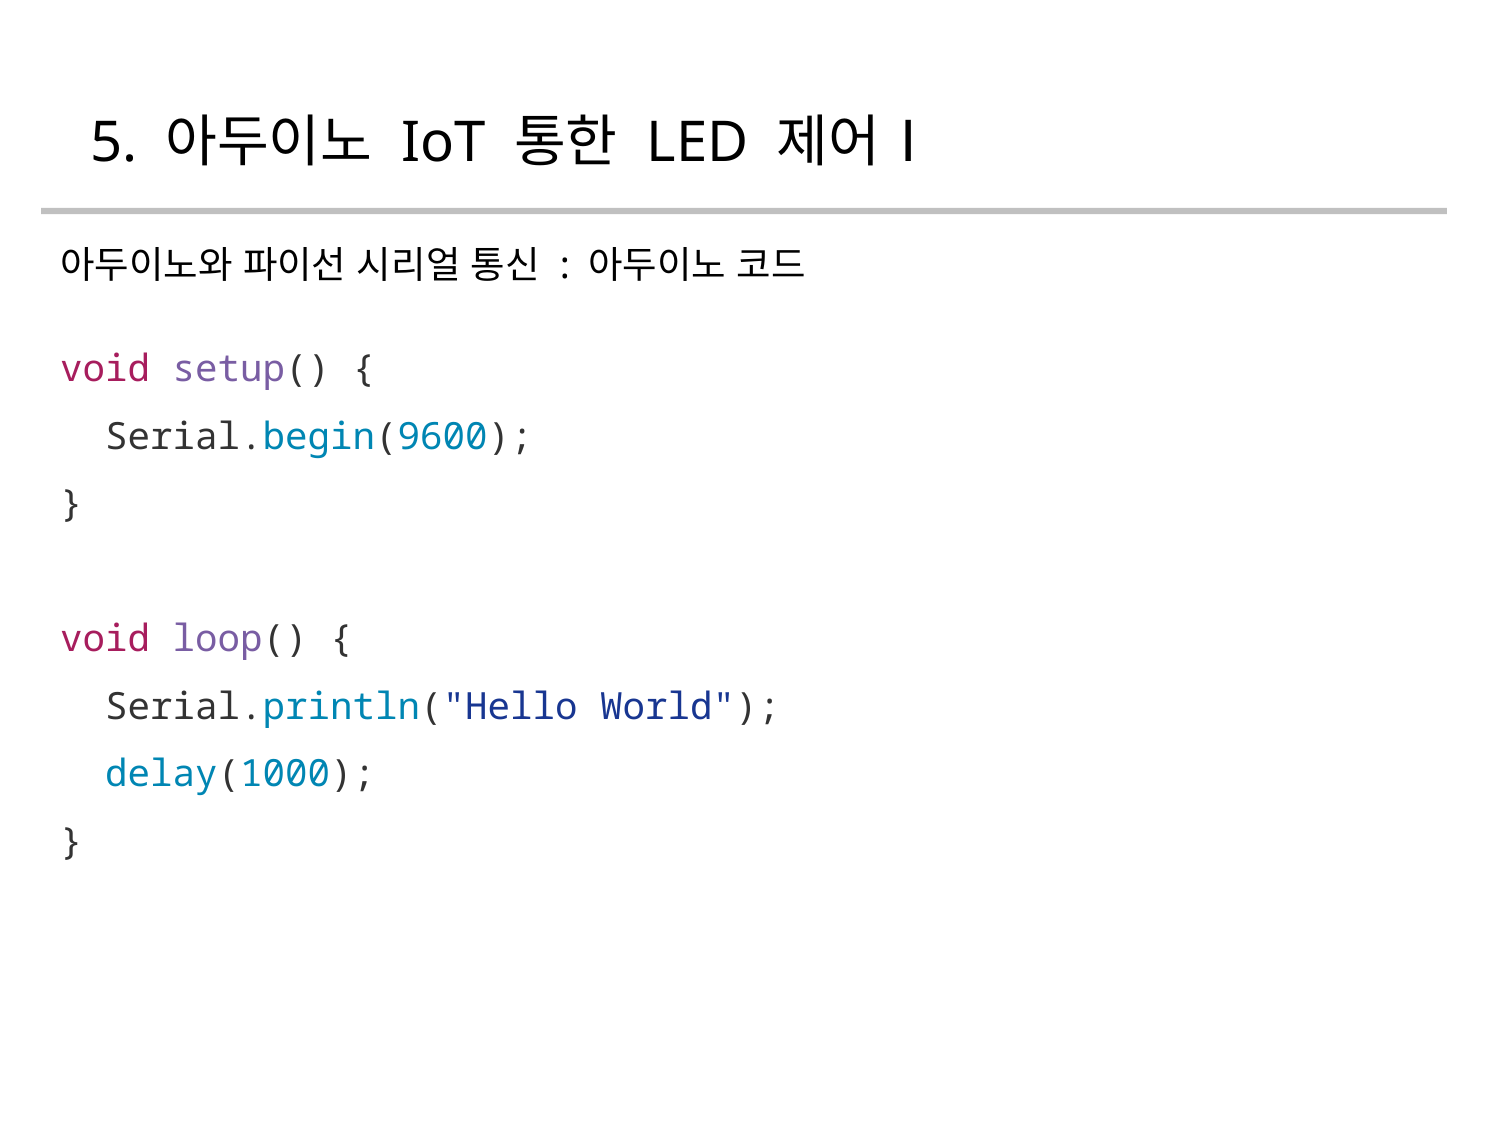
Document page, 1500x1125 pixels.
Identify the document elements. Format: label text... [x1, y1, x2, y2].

text_box 아두이노와 파이선 시리얼 통신 : 아두이노 코드 [45, 233, 1140, 293]
title 5. 아두이노 IoT 통한 LED 제어Ⅰ [75, 45, 1425, 233]
text_box void setup() { Serial.begin(9600); } void loop() { Serial.println("Hello World"); delay(1000); } [45, 314, 796, 870]
